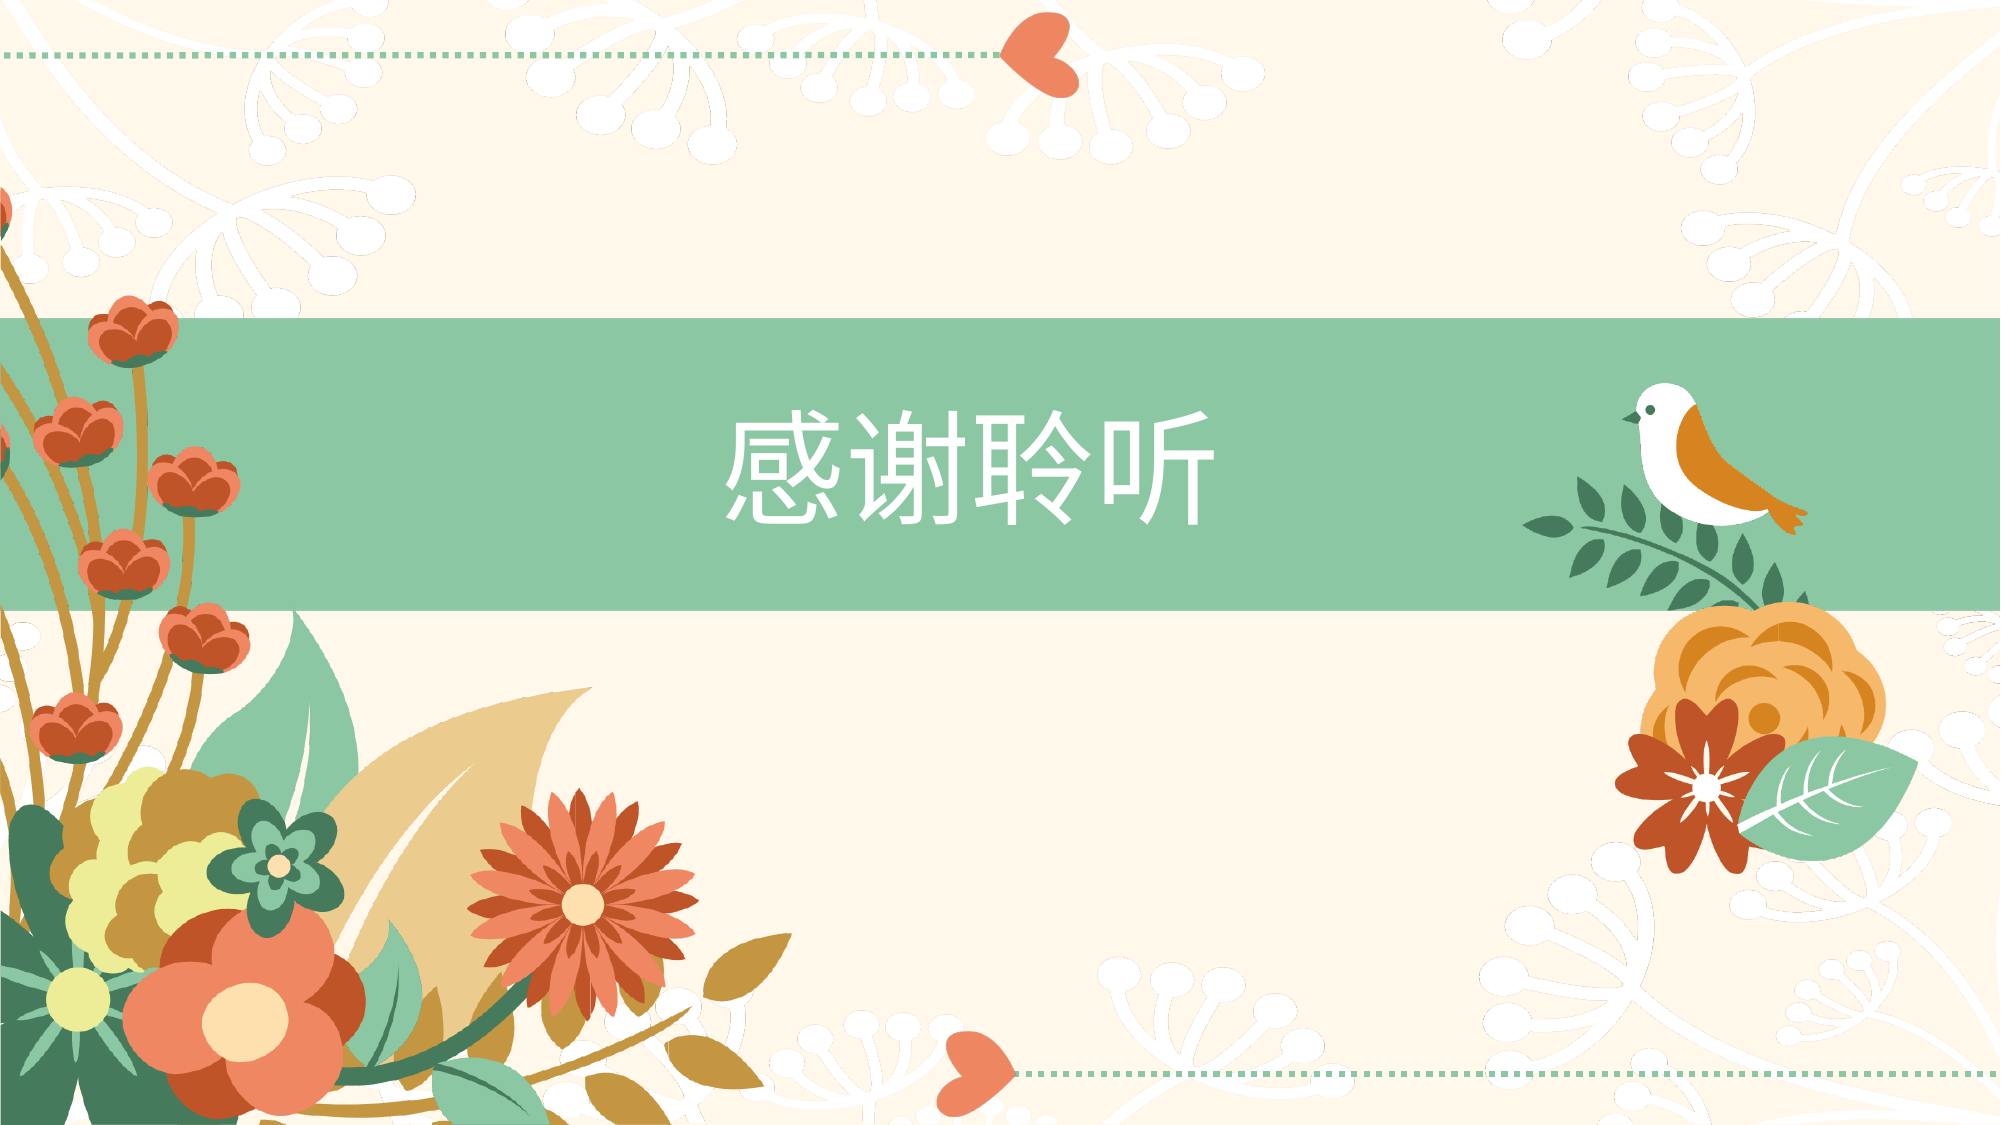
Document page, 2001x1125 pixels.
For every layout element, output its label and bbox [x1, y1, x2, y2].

text_box [936, 1031, 1086, 1122]
text_box [910, 12, 1079, 107]
picture [0, 0, 2001, 1125]
